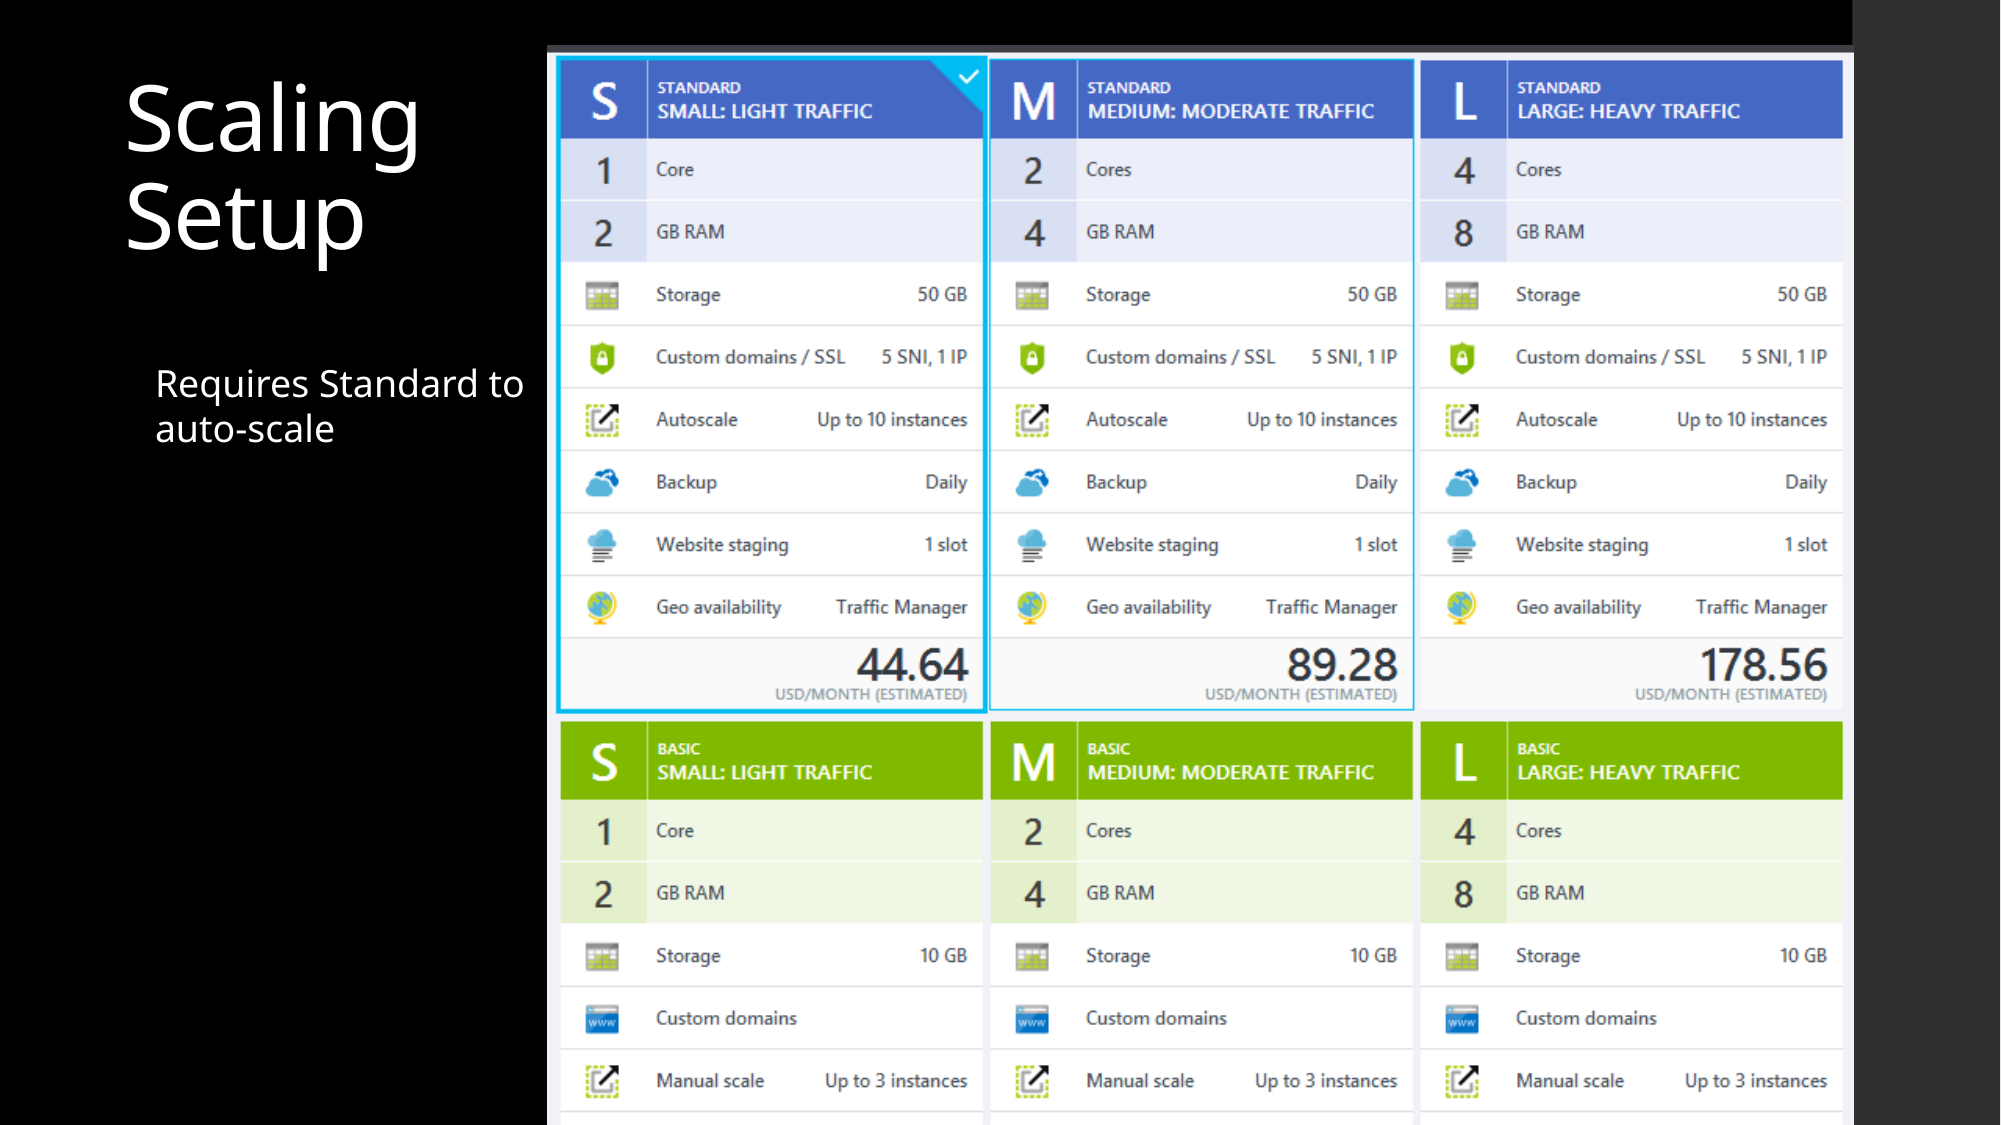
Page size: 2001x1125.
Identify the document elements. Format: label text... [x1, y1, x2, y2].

picture [547, 45, 1854, 1125]
text_box Requires Standard to auto-scale [140, 352, 540, 457]
title Scaling Setup [109, 60, 540, 278]
